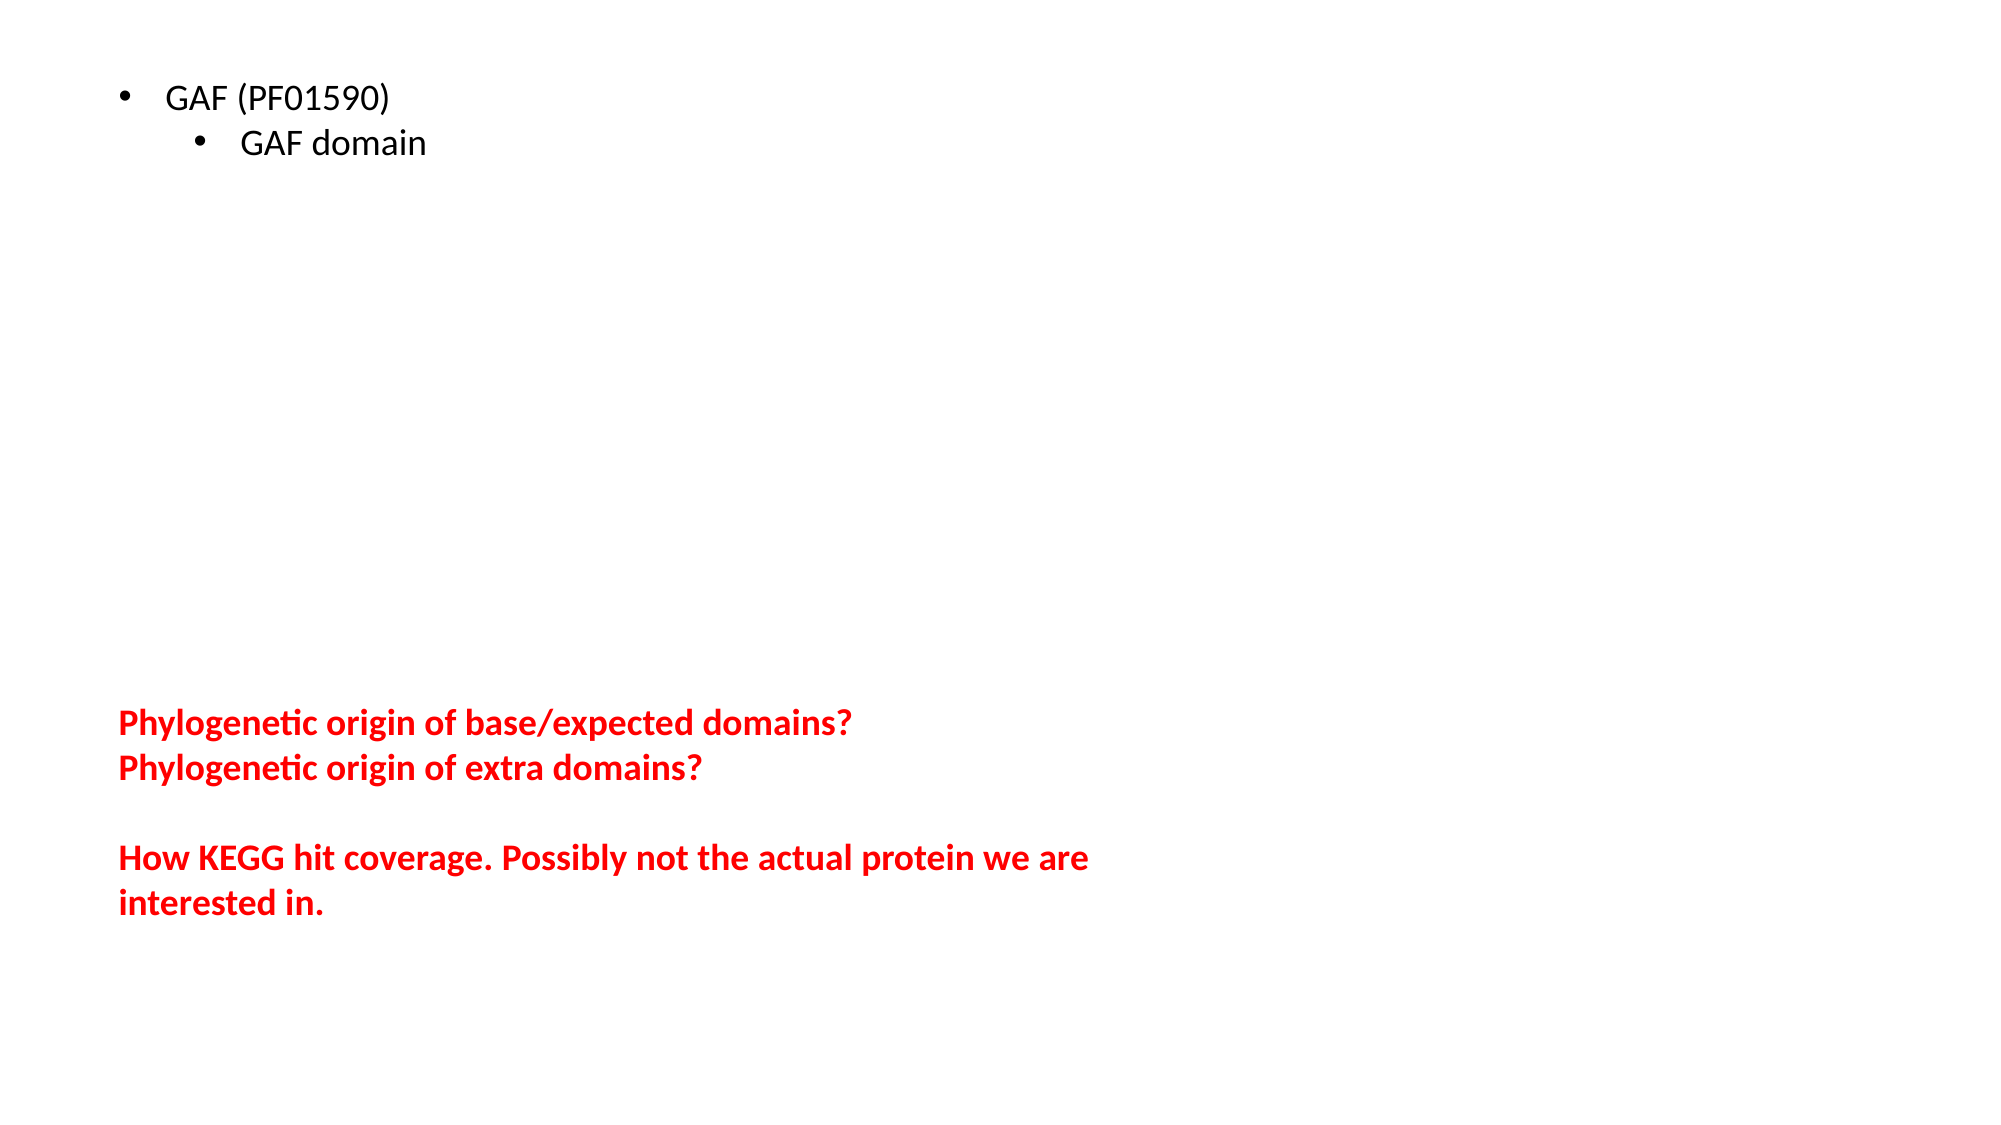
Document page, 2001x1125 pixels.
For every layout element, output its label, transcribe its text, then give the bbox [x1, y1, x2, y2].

text_box GAF (PF01590) GAF domain [103, 65, 1630, 171]
text_box Phylogenetic origin of base/expected domains? Phylogenetic origin of extra domains? How KEGG hit coverage. Possibly not the actual protein we are interested in. [103, 690, 1186, 931]
